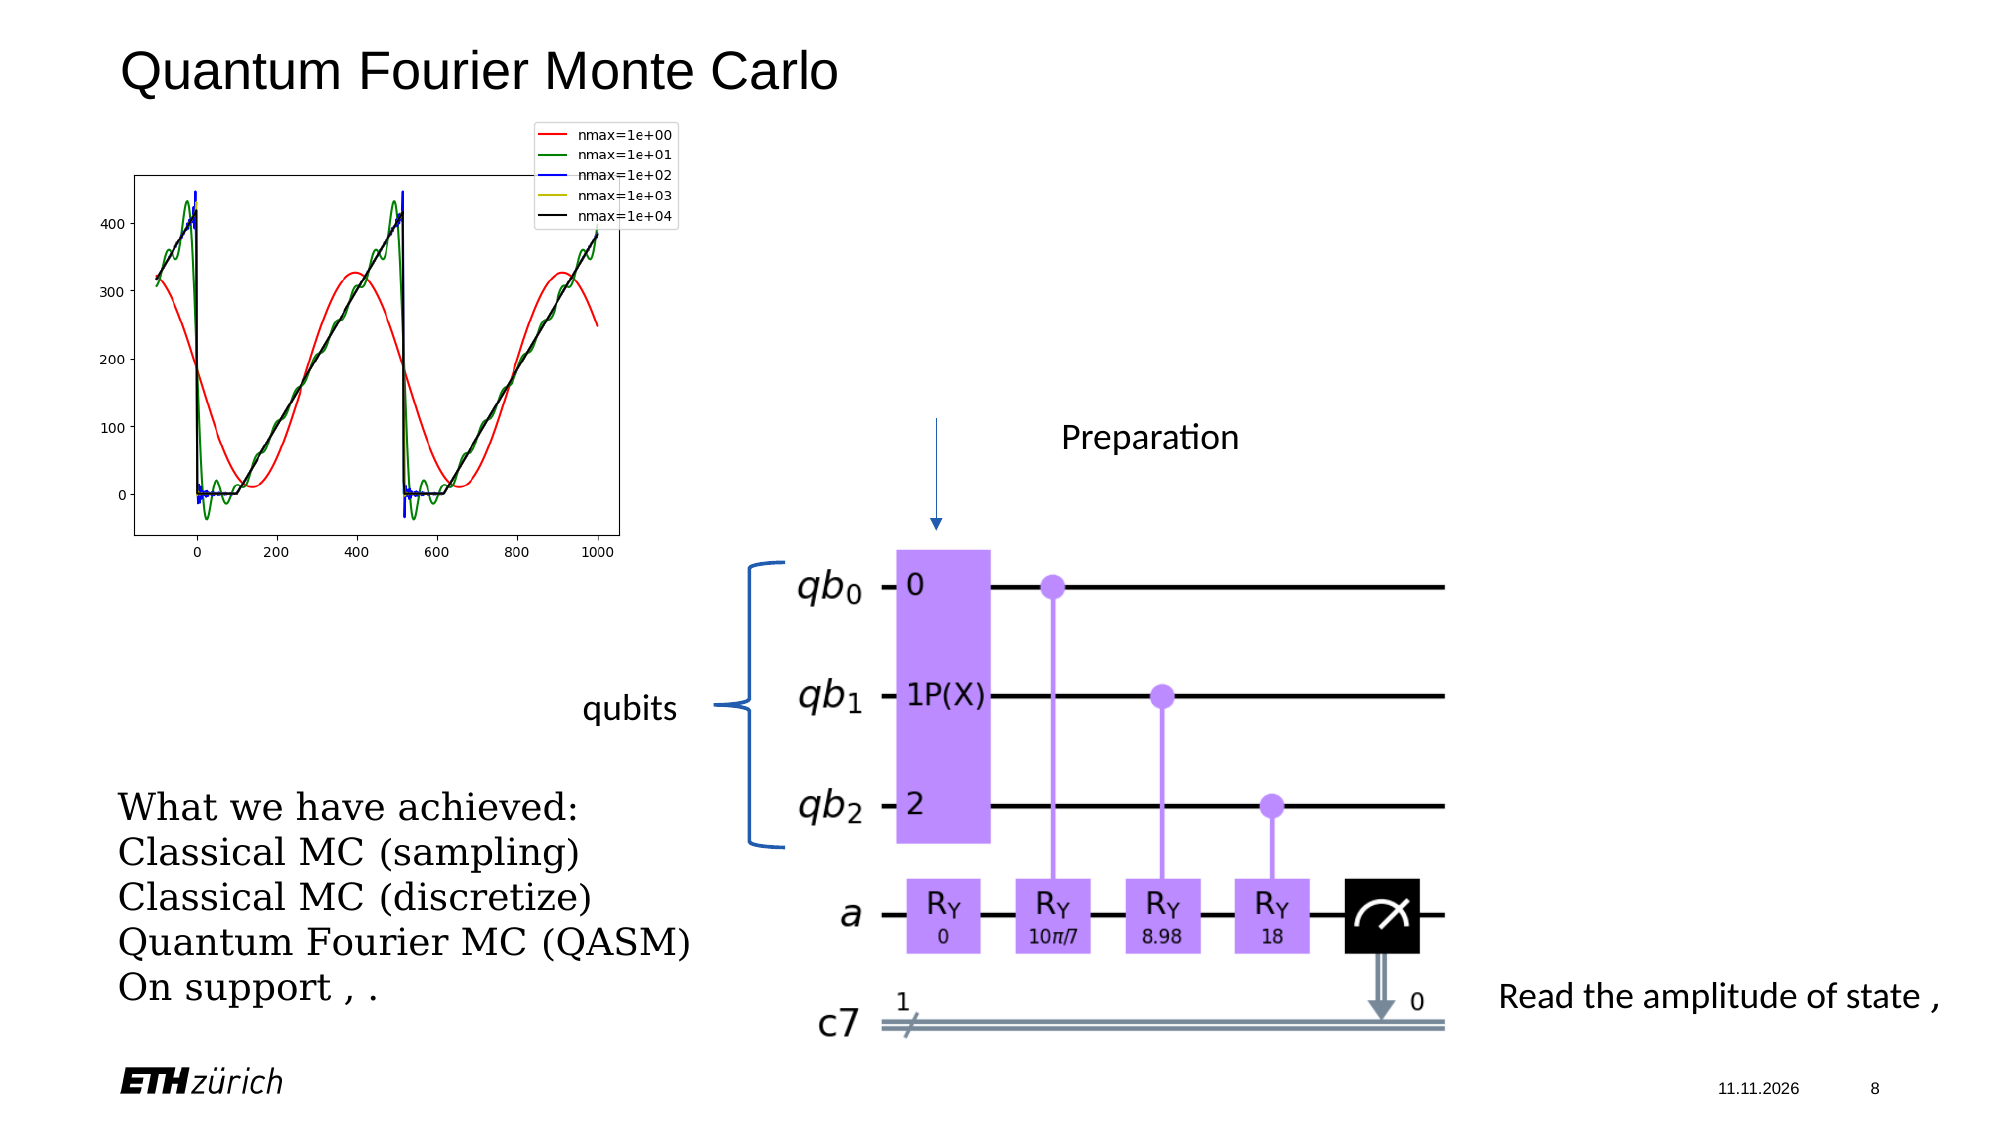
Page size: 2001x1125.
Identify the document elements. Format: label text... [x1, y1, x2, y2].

picture [120, 1067, 282, 1094]
title Quantum Fourier Monte Carlo [120, 42, 1880, 191]
slide_number 8 [1827, 1069, 1880, 1106]
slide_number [1718, 1069, 1819, 1106]
picture [707, 483, 1471, 1108]
picture [89, 116, 684, 568]
